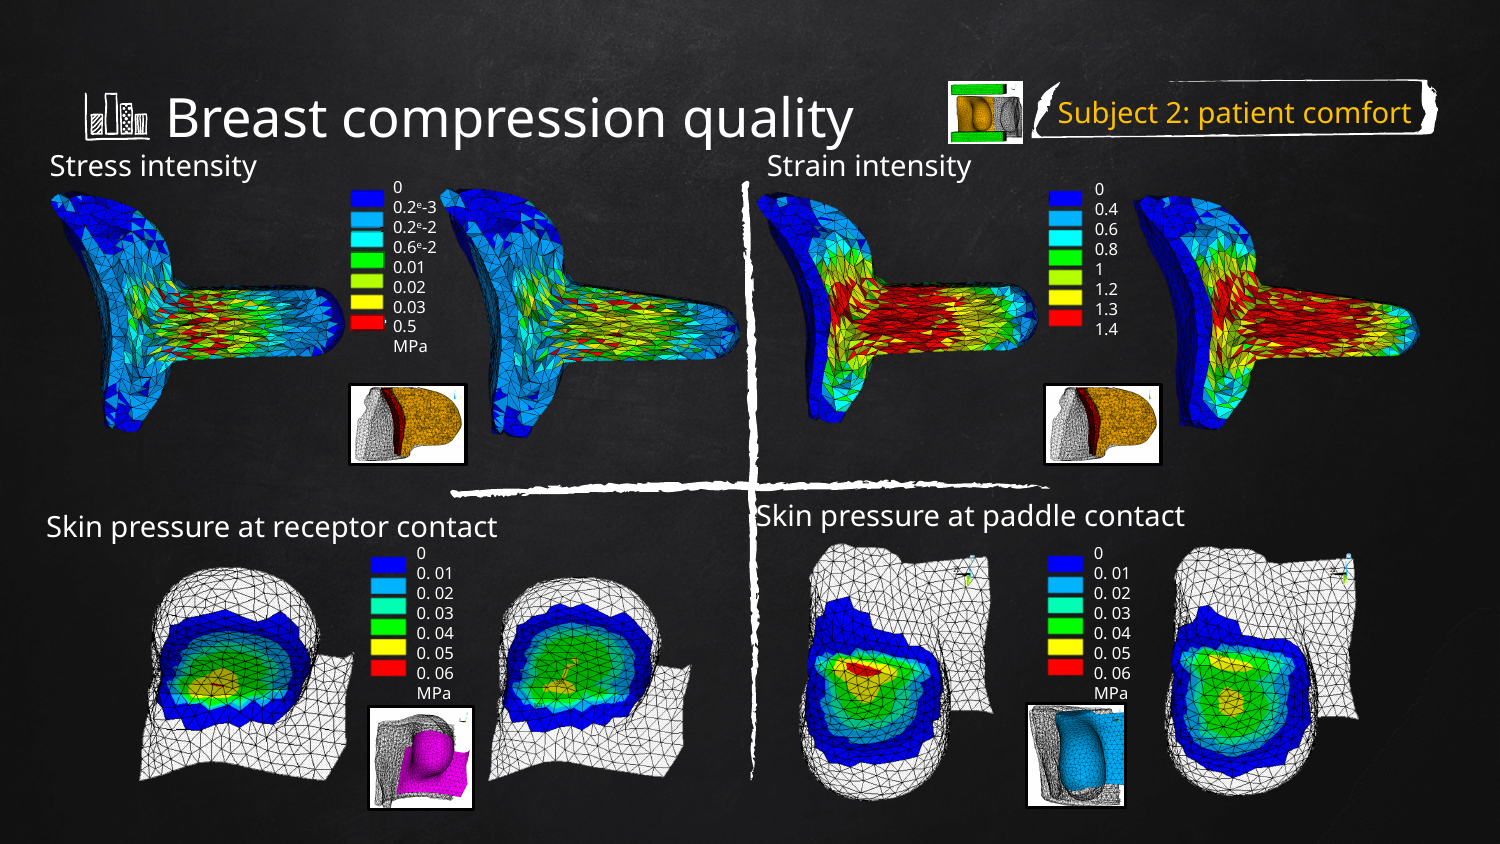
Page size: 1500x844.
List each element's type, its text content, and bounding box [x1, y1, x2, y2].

picture [0, 0, 1500, 844]
text_box [1031, 79, 1438, 138]
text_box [37, 500, 702, 809]
text_box [90, 92, 119, 135]
text_box [134, 113, 148, 135]
text_box [450, 479, 1050, 498]
text_box Subject 2: patient comfort [1042, 87, 1425, 136]
text_box [84, 92, 88, 138]
text_box [119, 102, 133, 135]
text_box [748, 489, 1372, 807]
title Breast compression quality [149, 68, 1493, 142]
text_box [37, 139, 745, 464]
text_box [755, 139, 1423, 463]
text_box [748, 462, 758, 482]
